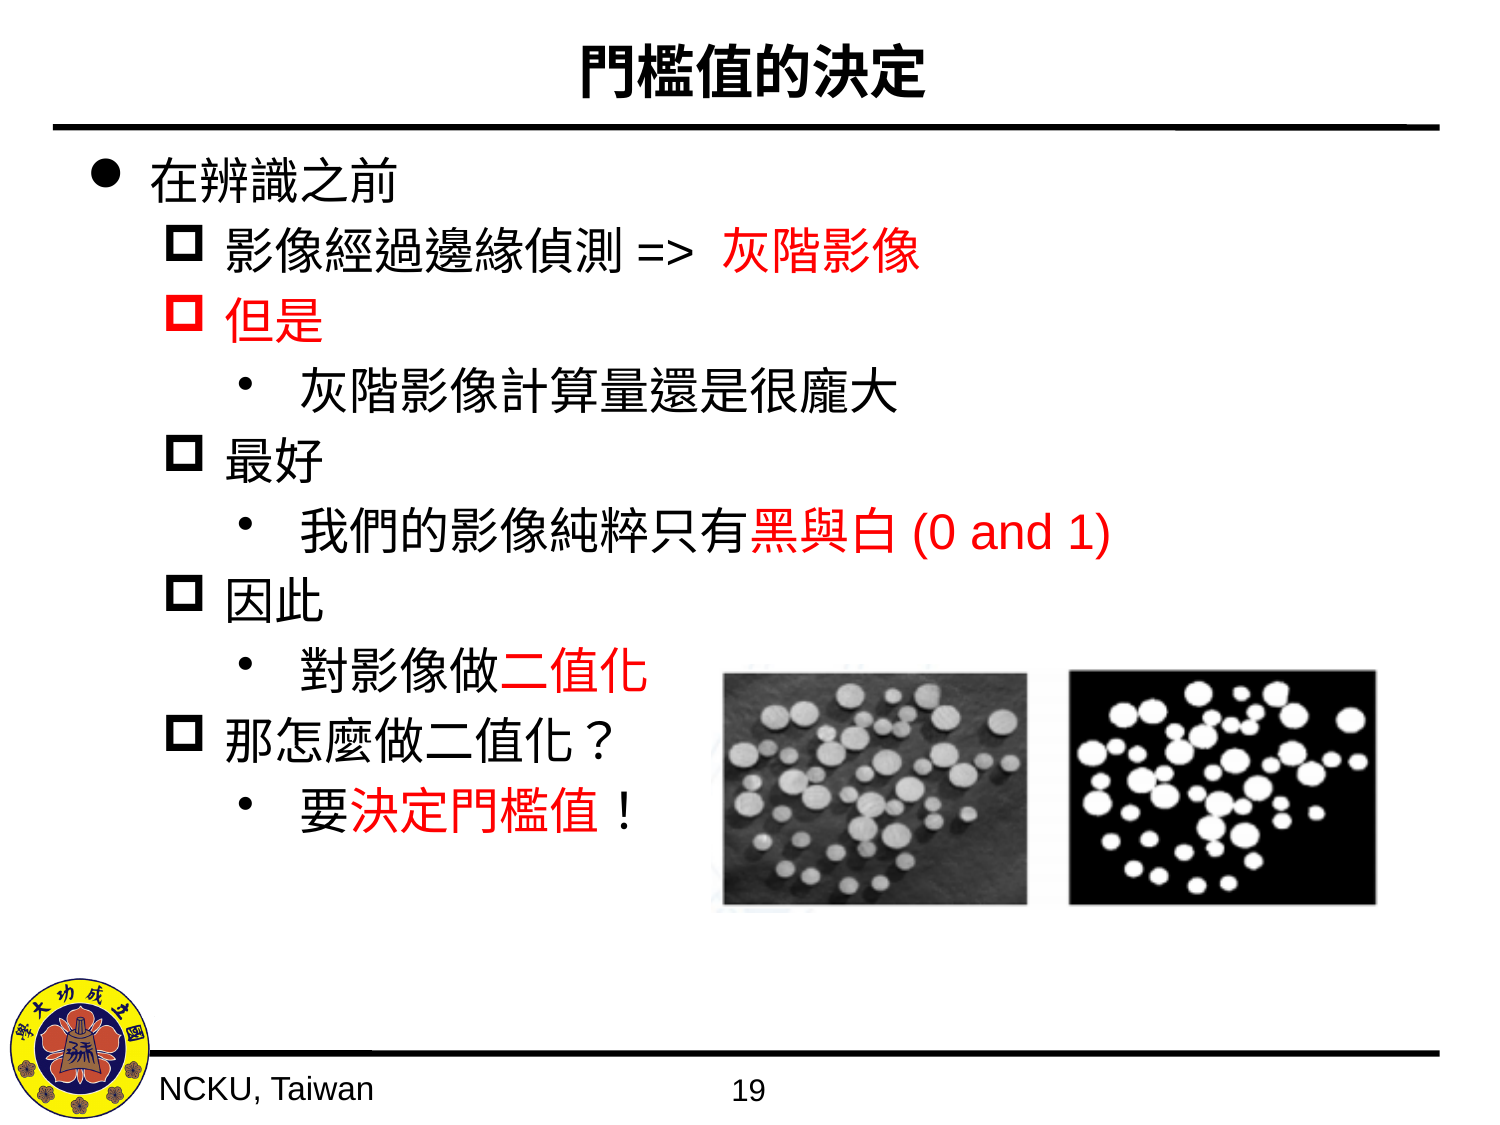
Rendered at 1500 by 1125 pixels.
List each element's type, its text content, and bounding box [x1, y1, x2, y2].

title 門檻值的決定 [70, 24, 1436, 117]
picture [0, 974, 156, 1125]
slide_number 19 [614, 1062, 884, 1115]
picture [711, 663, 1388, 913]
list 在辨識之前 影像經過邊緣偵測=> 灰階影像 但是 灰階影像計算量還是很龐大 最好 我們的影像純粹只有黑與白(0 and 1) 因此 對影像做二值化 那怎麼做二值化？ 要決定門檻值！ [72, 142, 1435, 1017]
